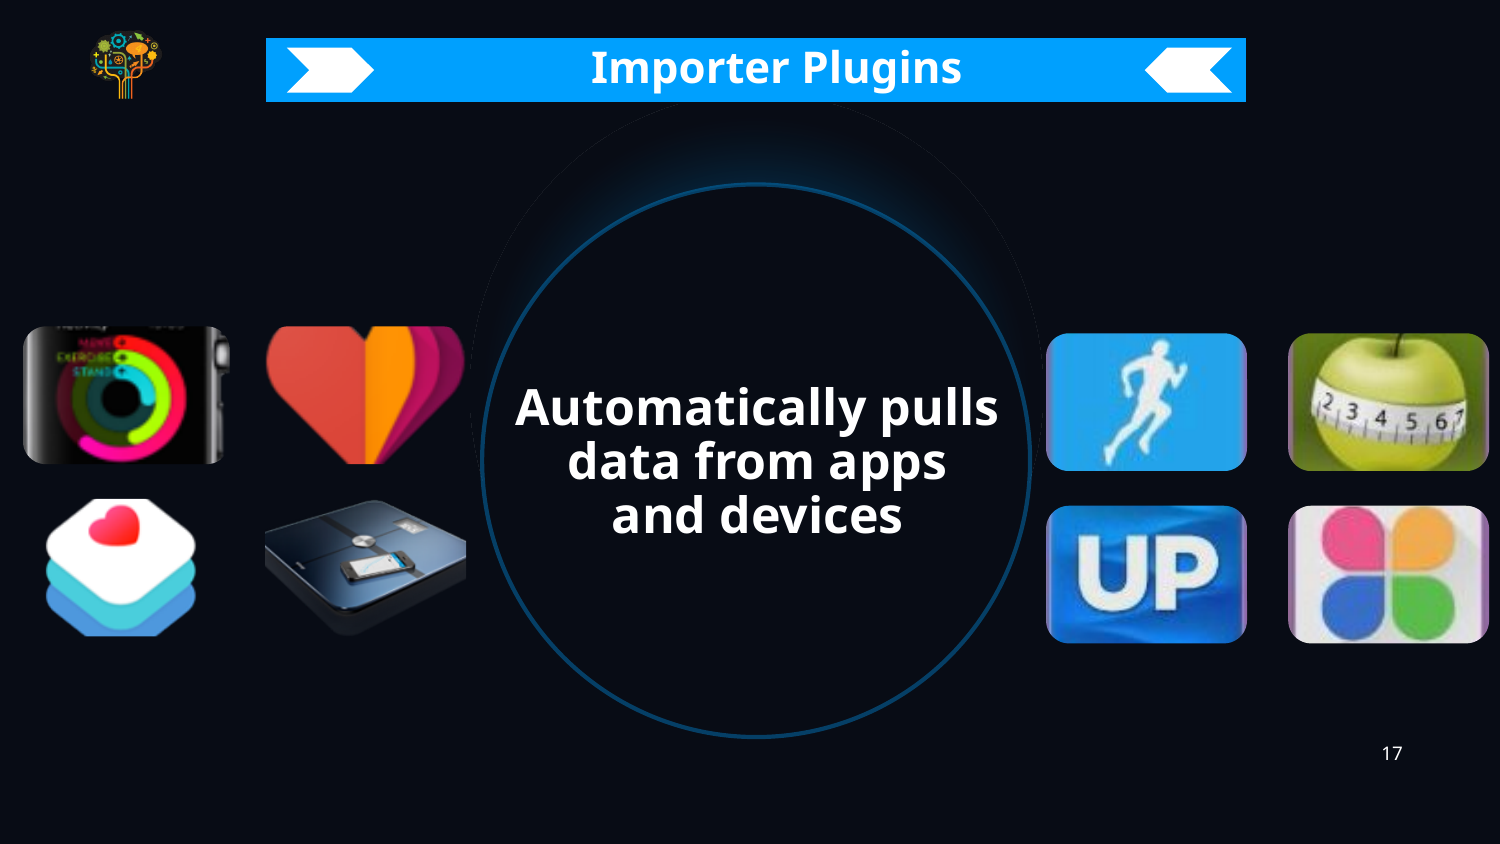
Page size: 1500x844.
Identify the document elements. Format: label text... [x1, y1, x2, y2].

text_box [265, 37, 362, 103]
picture [1287, 505, 1490, 644]
slide_number 17 [1370, 731, 1415, 777]
picture [22, 498, 225, 637]
picture [264, 498, 467, 637]
picture [1045, 333, 1248, 472]
picture [22, 326, 230, 465]
text_box [1192, 37, 1247, 103]
picture [264, 326, 467, 465]
text_box [286, 47, 375, 93]
picture [85, 22, 166, 104]
text_box [482, 184, 1031, 591]
list Automatically pulls data from apps and devices [514, 382, 1002, 844]
text_box Importer Plugins [362, 24, 1192, 108]
picture [1045, 505, 1248, 644]
text_box [471, 108, 1040, 478]
text_box [1144, 47, 1233, 93]
picture [1287, 333, 1490, 472]
